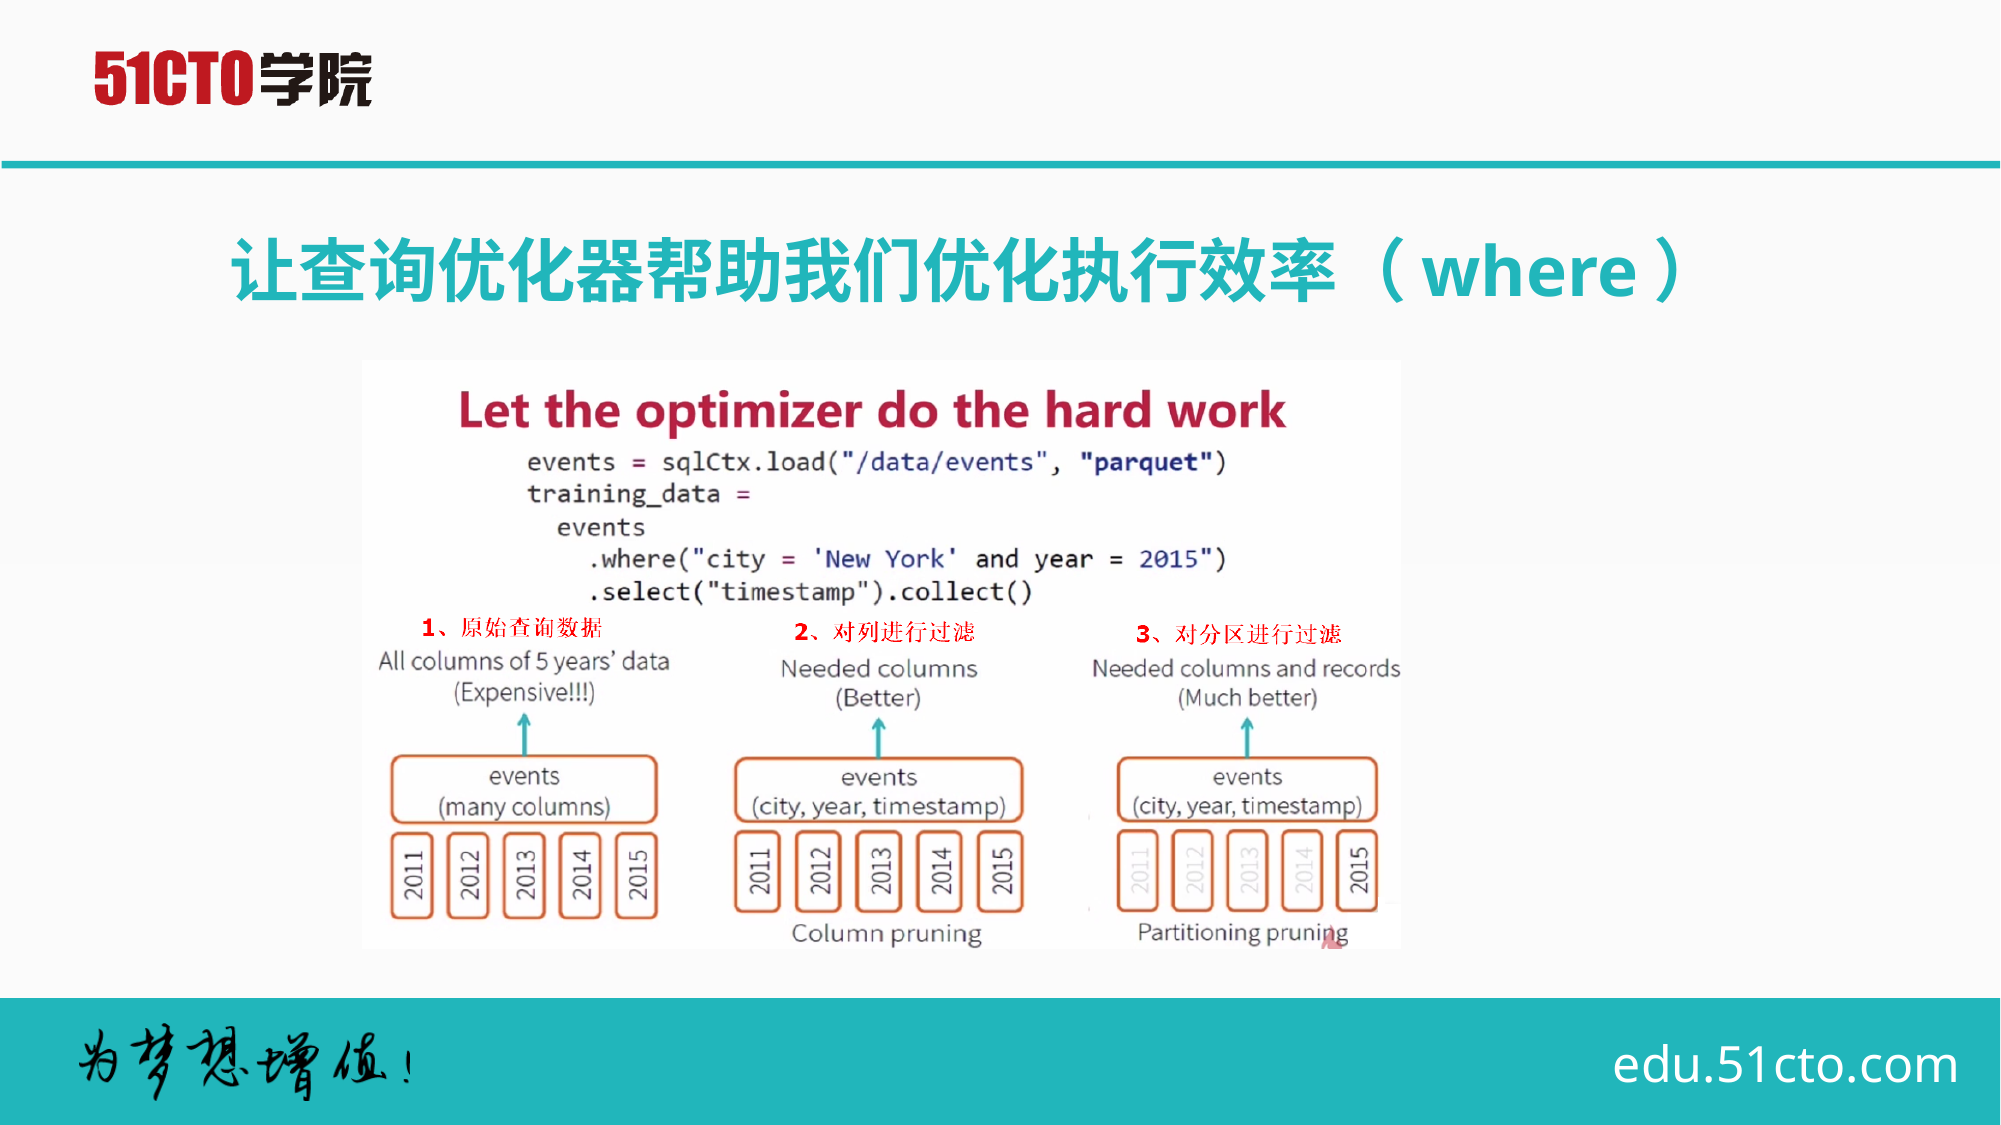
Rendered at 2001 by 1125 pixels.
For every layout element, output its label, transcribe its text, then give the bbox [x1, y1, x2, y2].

title 让查询优化器帮助我们优化执行效率（where） [221, 209, 1896, 329]
picture [361, 360, 1401, 949]
picture [79, 1023, 410, 1101]
picture [90, 42, 375, 111]
